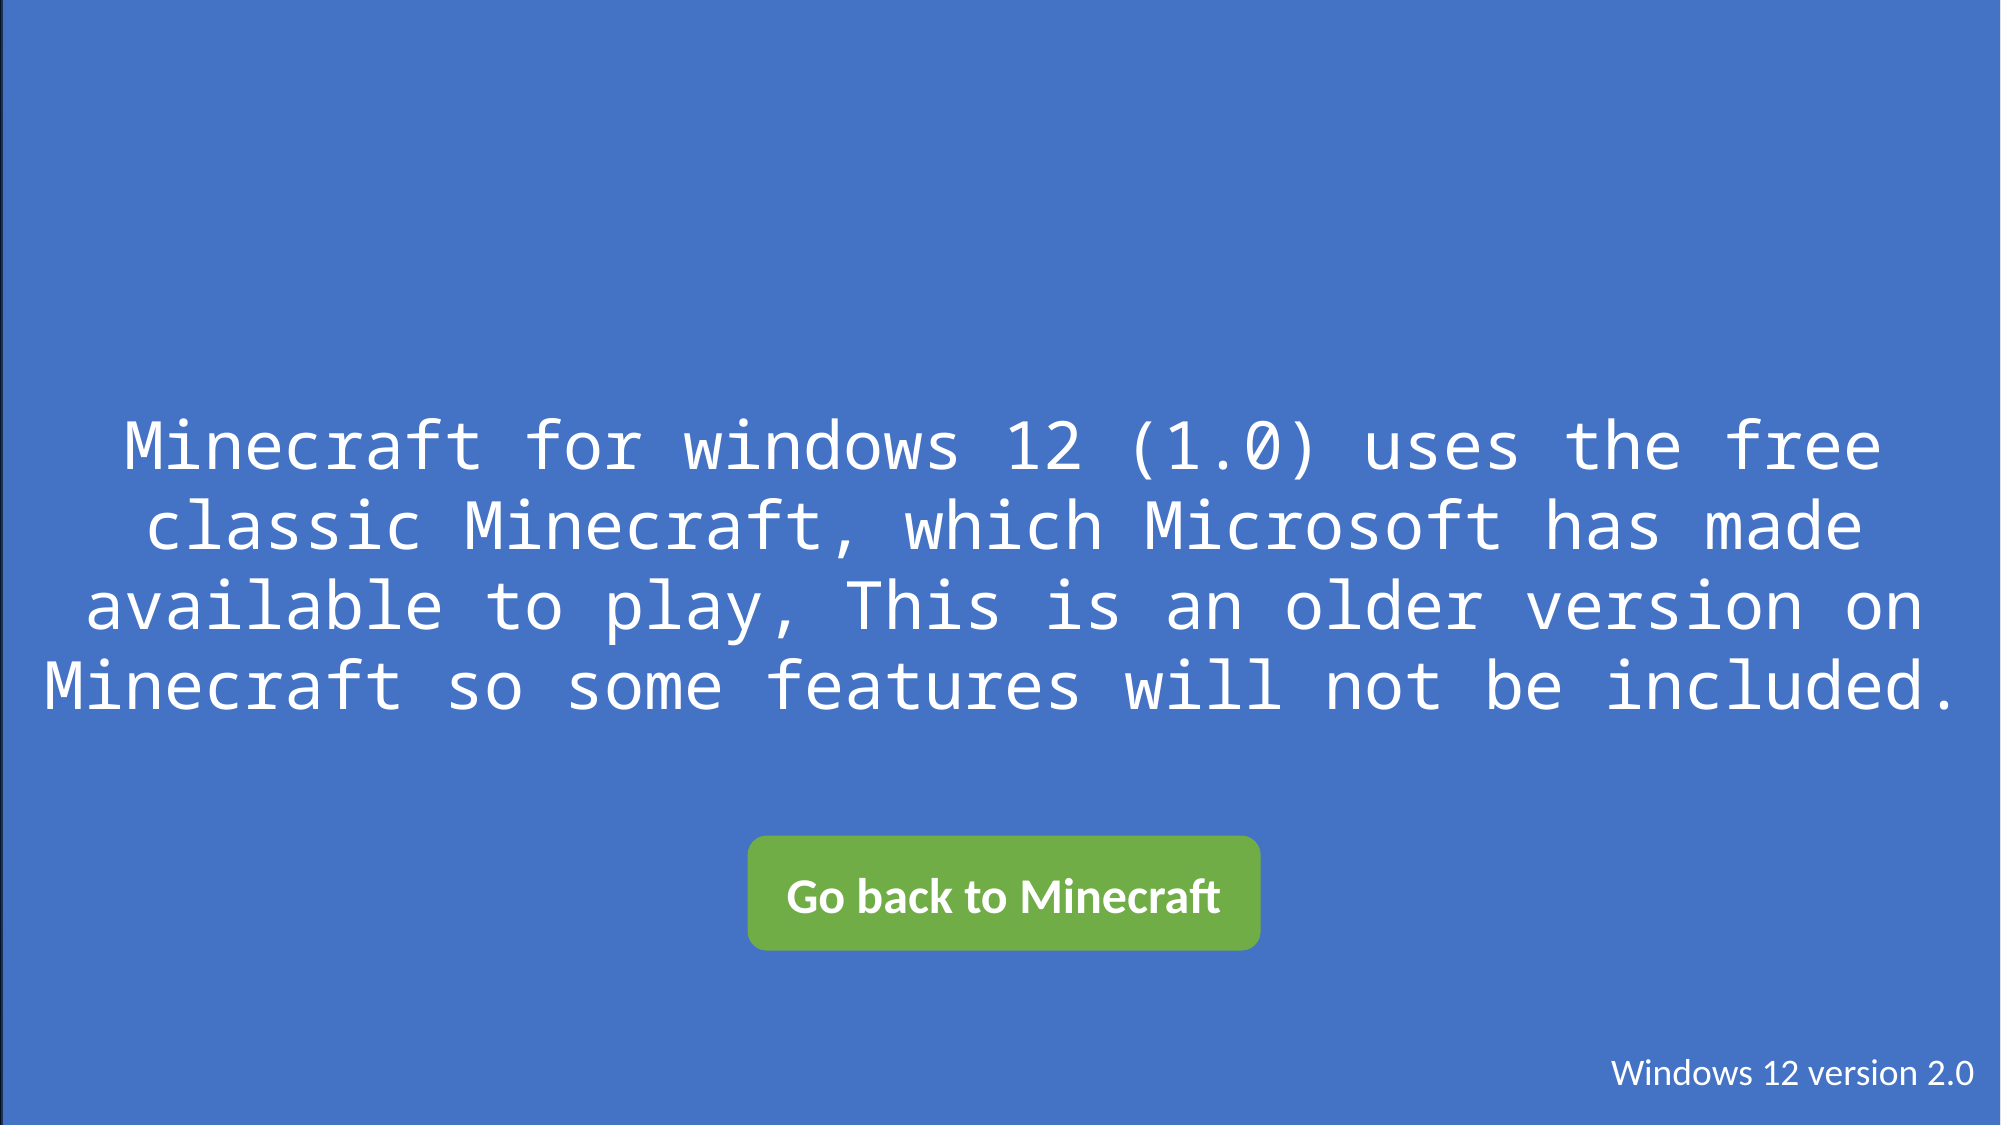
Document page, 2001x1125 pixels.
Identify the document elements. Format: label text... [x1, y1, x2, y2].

text_box Minecraft for windows 12 (1.0) uses the free classic Minecraft, which Microsoft has made available to play, This is an older version on Minecraft so some features will not be included. [1, 0, 2000, 1125]
text_box Windows 12 version 2.0 [1596, 1040, 2000, 1101]
text_box Go back to Minecraft [746, 834, 1262, 952]
